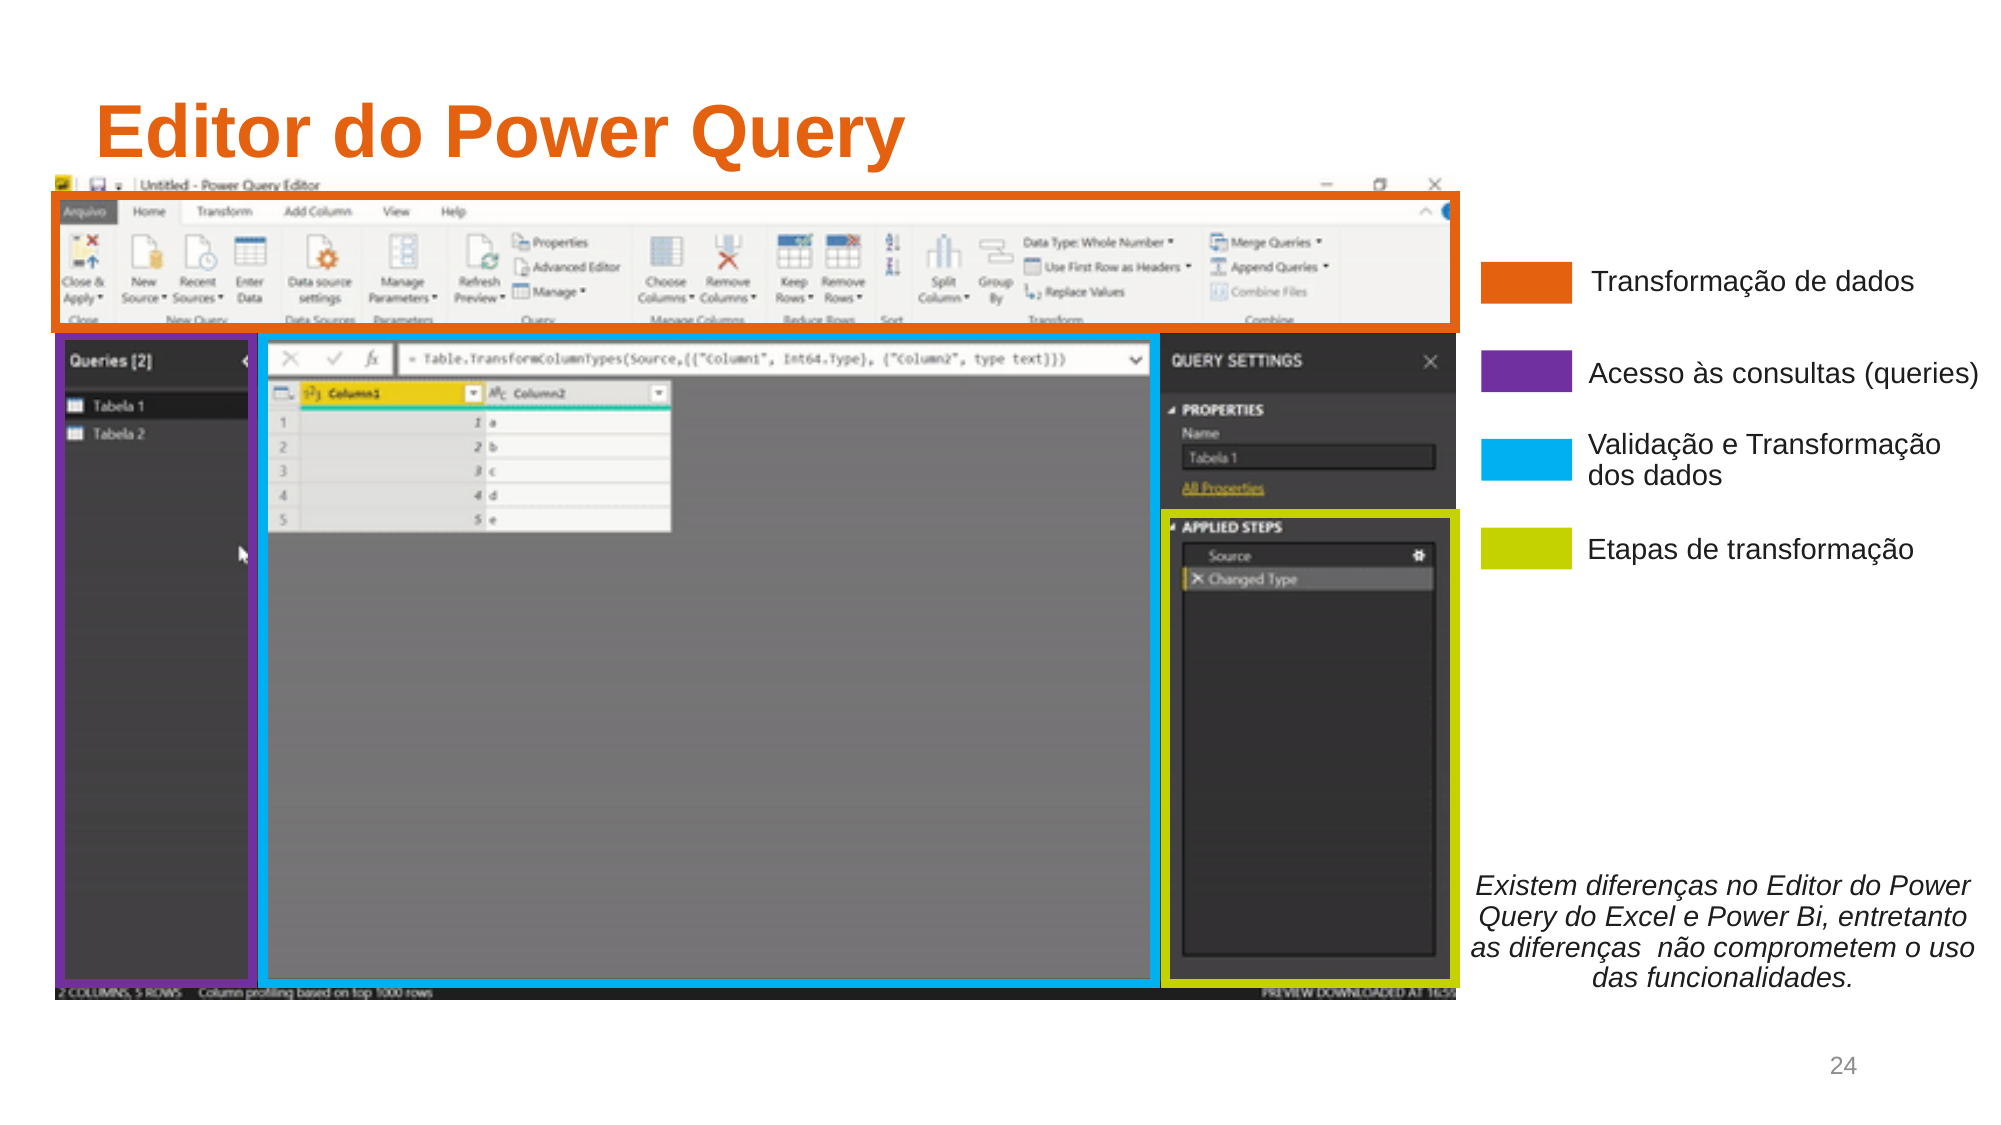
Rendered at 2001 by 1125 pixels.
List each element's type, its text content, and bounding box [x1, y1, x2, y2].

text_box Acesso às consultas (queries) [1573, 351, 1995, 398]
text_box Etapas de transformação [1572, 526, 1930, 574]
text_box [1481, 527, 1572, 570]
text_box Existem diferenças no Editor do Power Query do Excel e Power Bi, entretanto as diferenças não comprometem o uso das funcionalidades. [1470, 863, 1978, 1003]
text_box Transformação de dados [1576, 259, 1931, 306]
picture [55, 174, 1456, 1001]
text_box [1481, 261, 1573, 304]
text_box [1481, 350, 1573, 393]
title Editor do Power Query [95, 92, 1860, 196]
slide_number 24 [1815, 1041, 1904, 1084]
text_box [1481, 438, 1573, 481]
text_box Validação e Transformação dos dados [1573, 421, 1963, 500]
